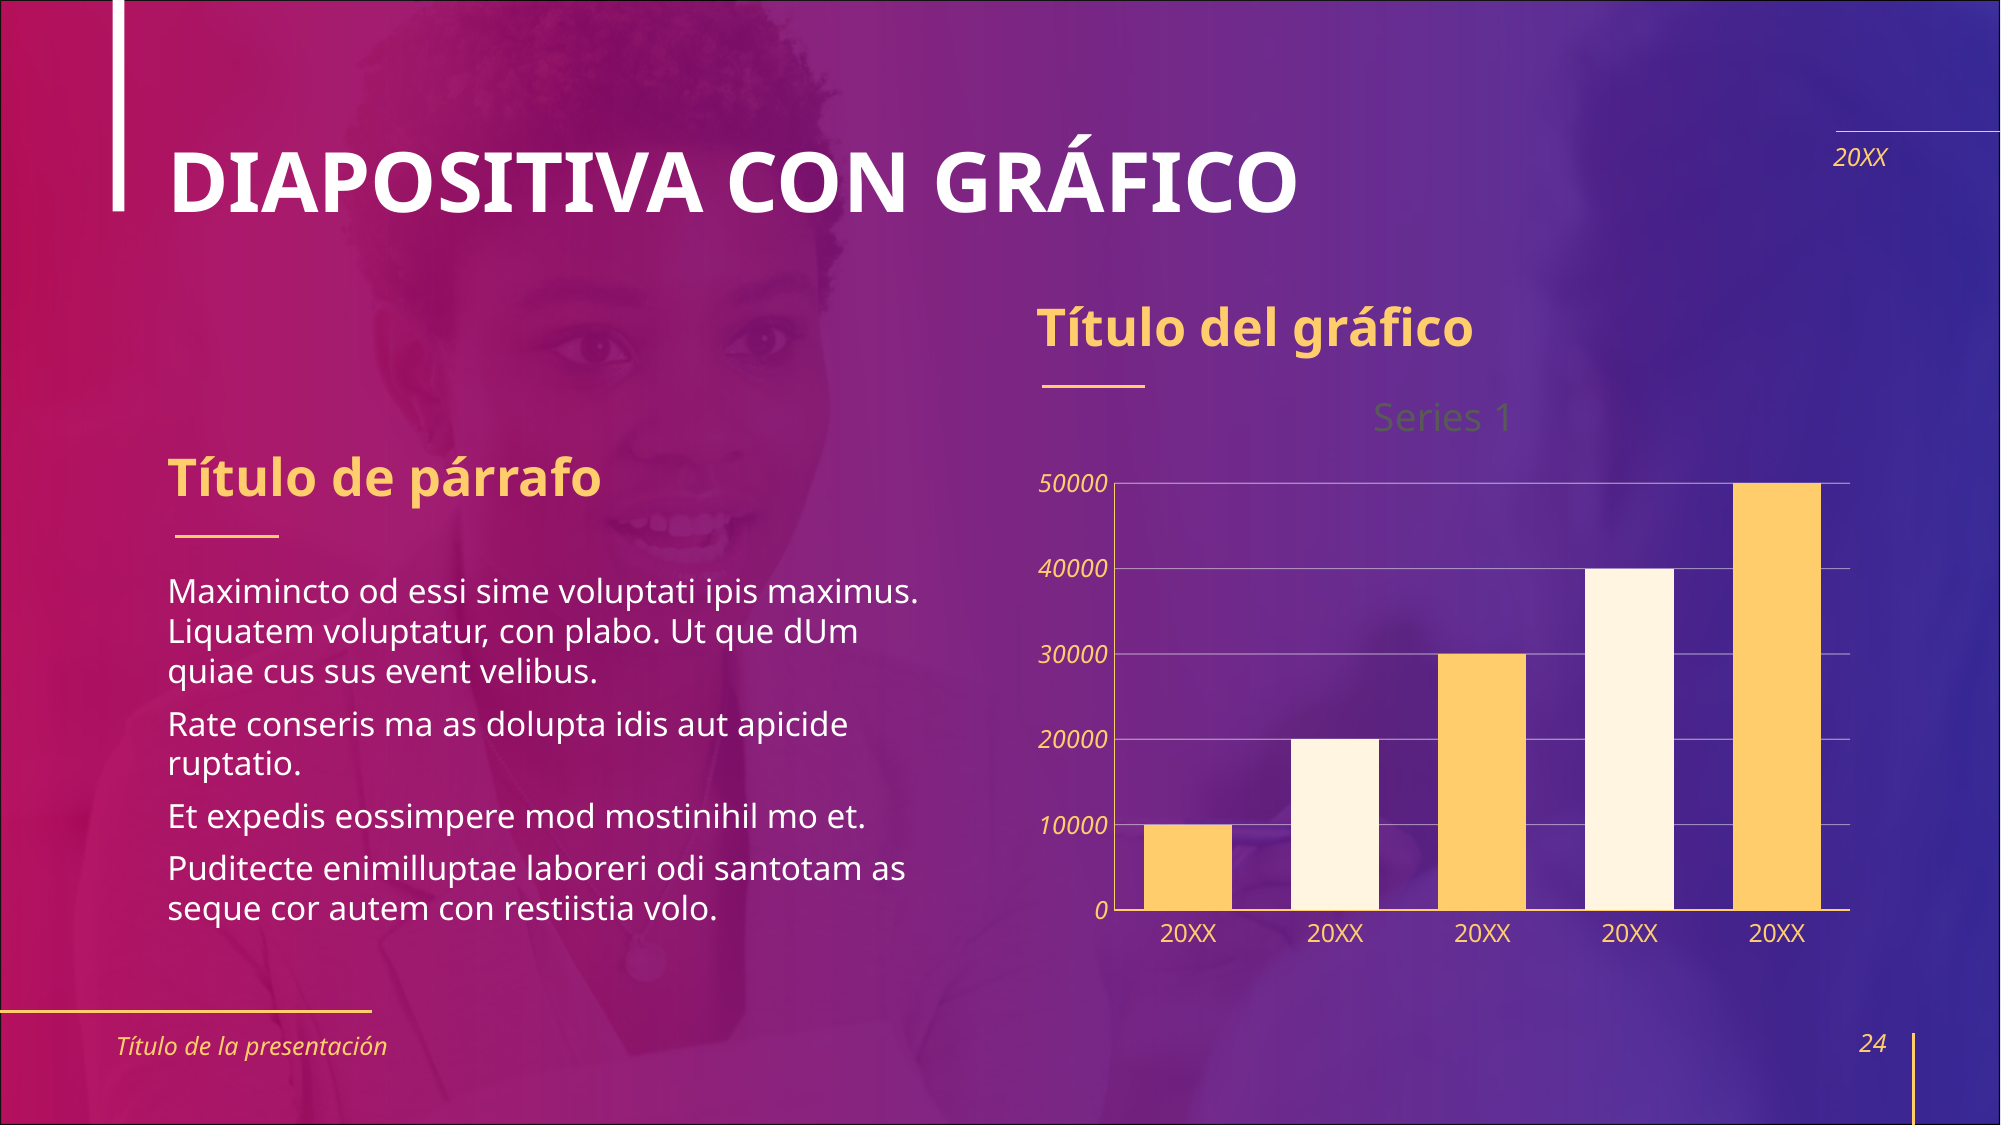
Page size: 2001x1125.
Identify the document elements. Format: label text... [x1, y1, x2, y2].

title DIAPOSITIVA CON GRÁFICO [152, 77, 1878, 295]
list Título de párrafo [152, 380, 999, 516]
list Título del gráfico [1021, 230, 1872, 366]
slide_number 24 [1451, 1015, 1902, 1075]
list Maximincto od essi sime voluptati ipis maximus. Liquatem voluptatur, con plabo. Ut que dUm quiae cus sus event velibus. Rate conseris ma as dolupta idis aut apicide ruptatio. Et expedis eossimpere mod mostinihil mo et. Puditecte enimilluptae laboreri odi santotam as seque cor autem con restiistia volo. [152, 562, 956, 1018]
footer Título de la presentación [100, 1015, 636, 1075]
chart [1021, 357, 1868, 963]
list 20XX [1818, 137, 1919, 192]
